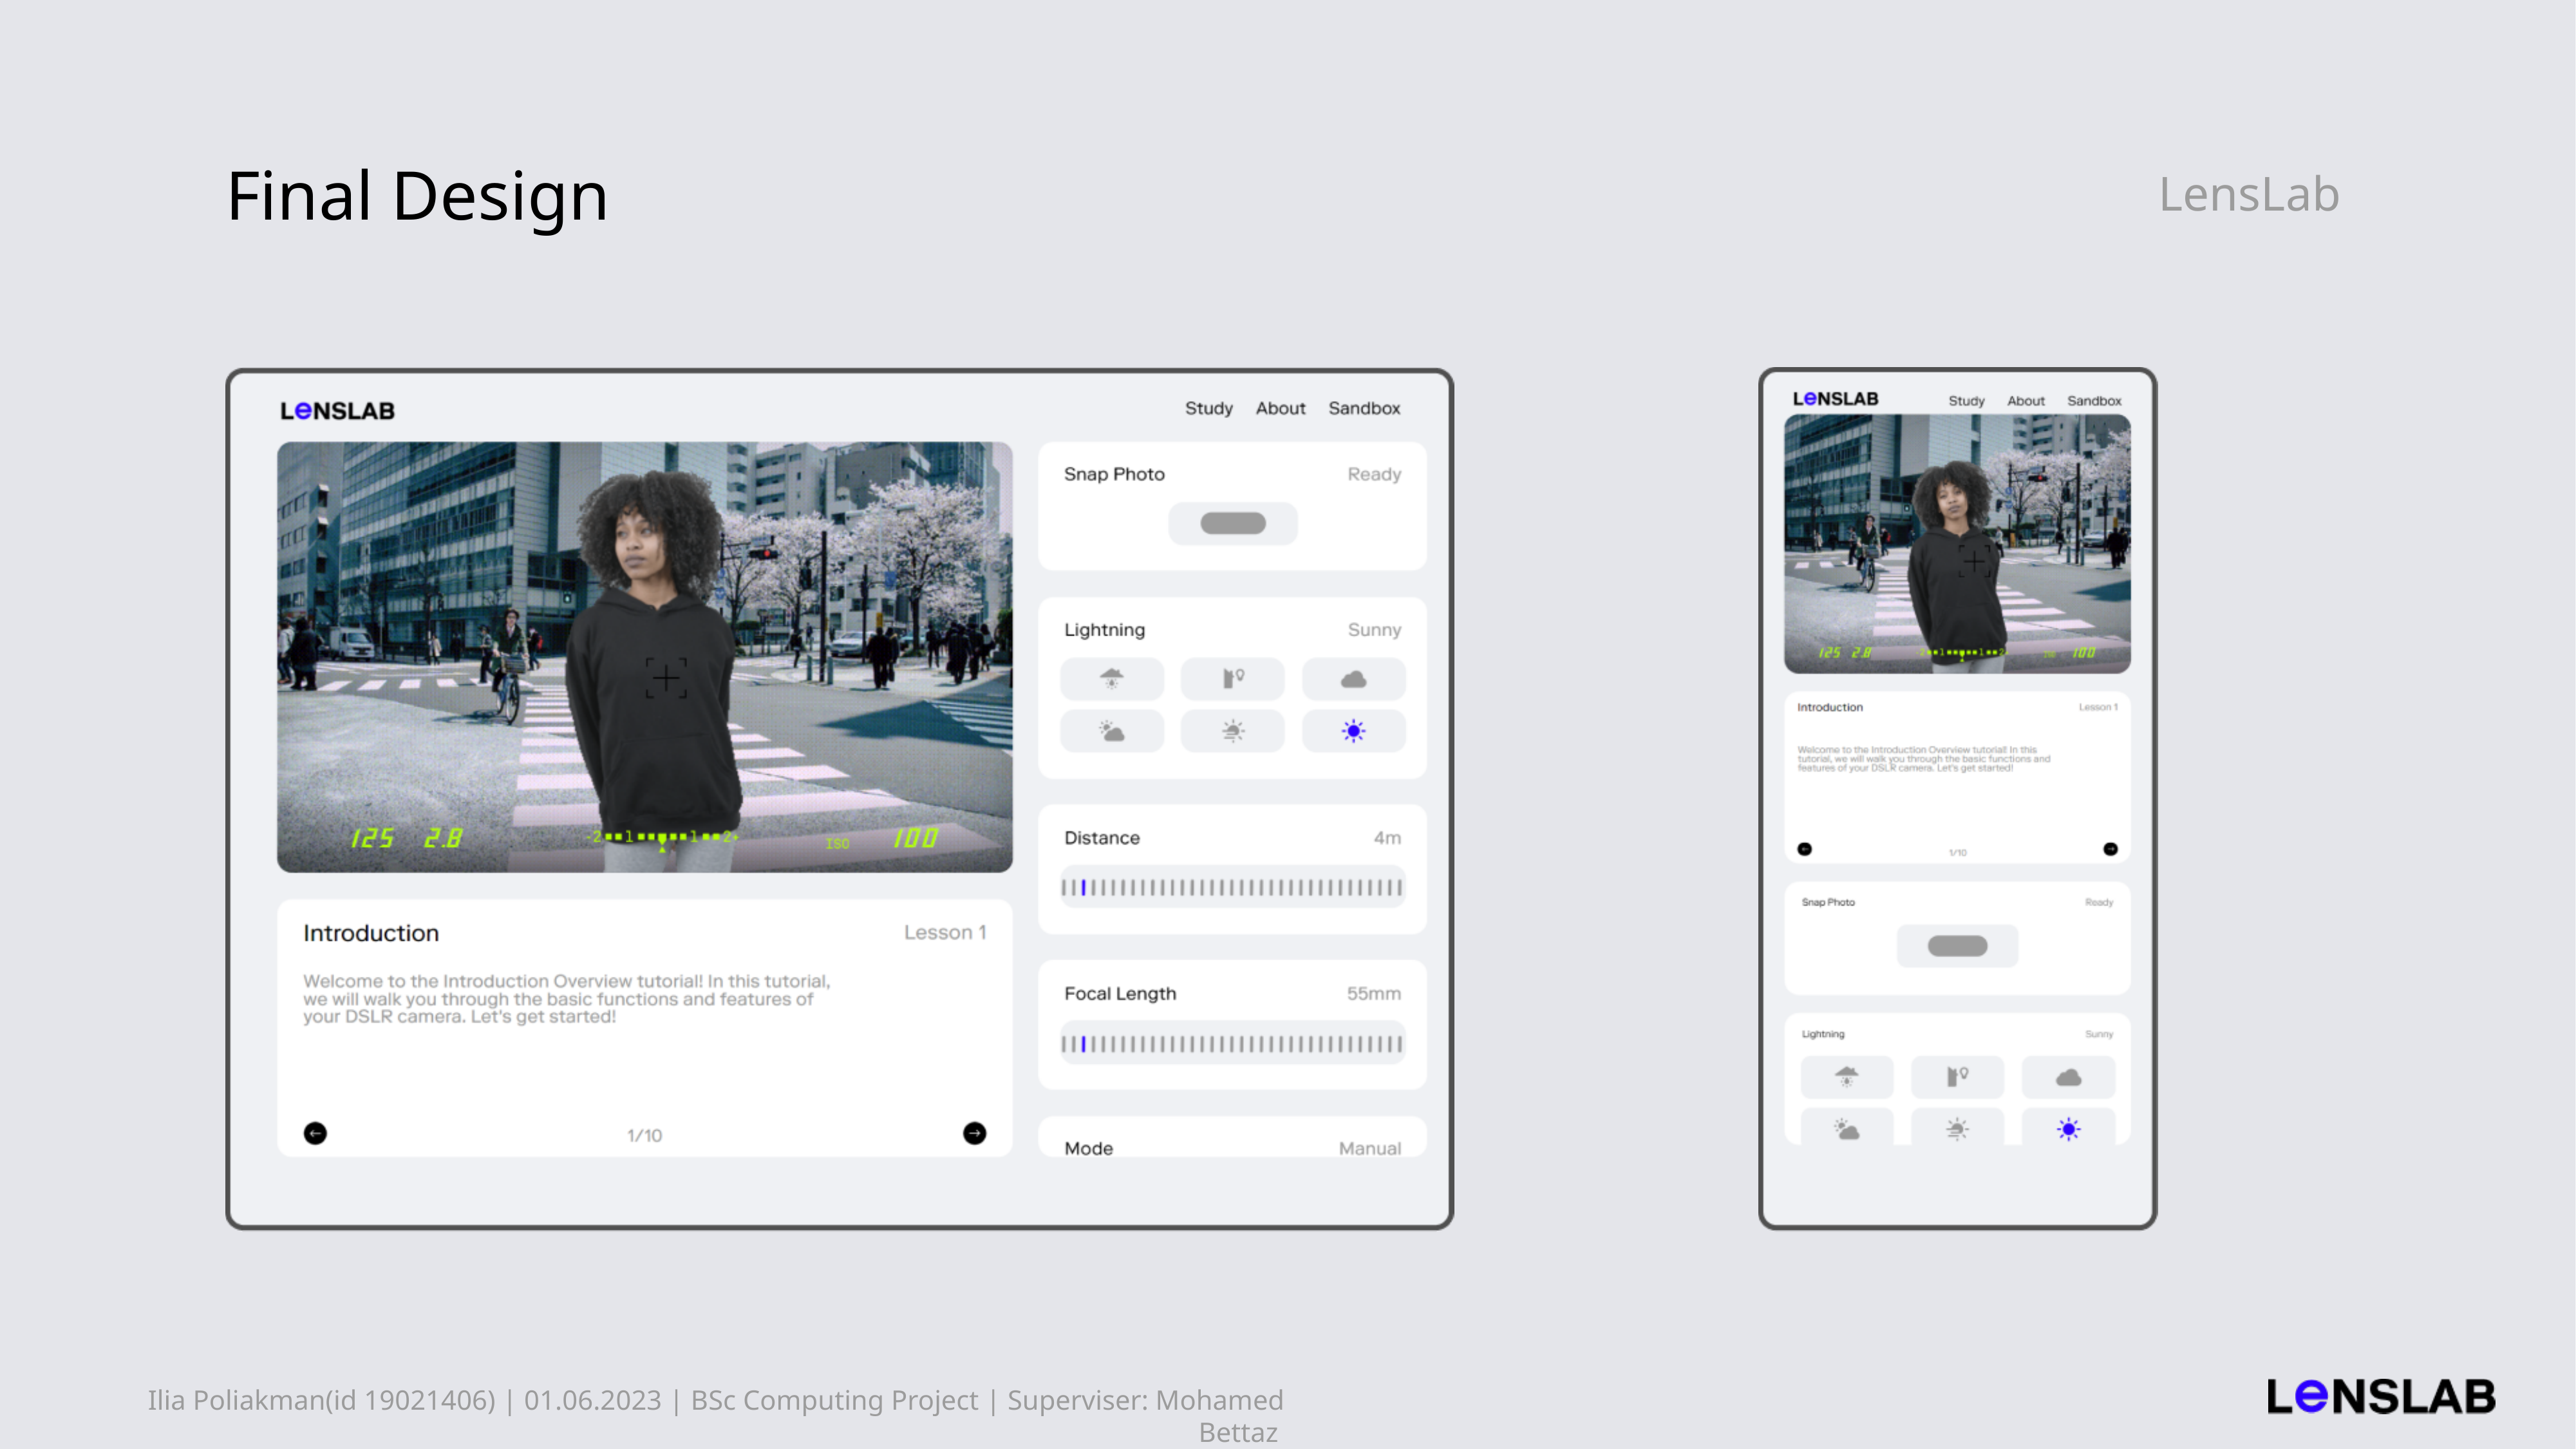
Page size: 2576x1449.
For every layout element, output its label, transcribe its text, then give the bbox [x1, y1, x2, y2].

picture [1758, 367, 2158, 1232]
picture [2268, 1379, 2496, 1414]
text_box LensLab [2158, 164, 2365, 227]
text_box Ilia Poliakman(id 19021406) | 01.06.2023 | BSc Computing Project | Superviser: Mohamed Bettaz [71, 1383, 1286, 1419]
picture [225, 367, 1454, 1232]
text_box Final Design [225, 153, 637, 243]
